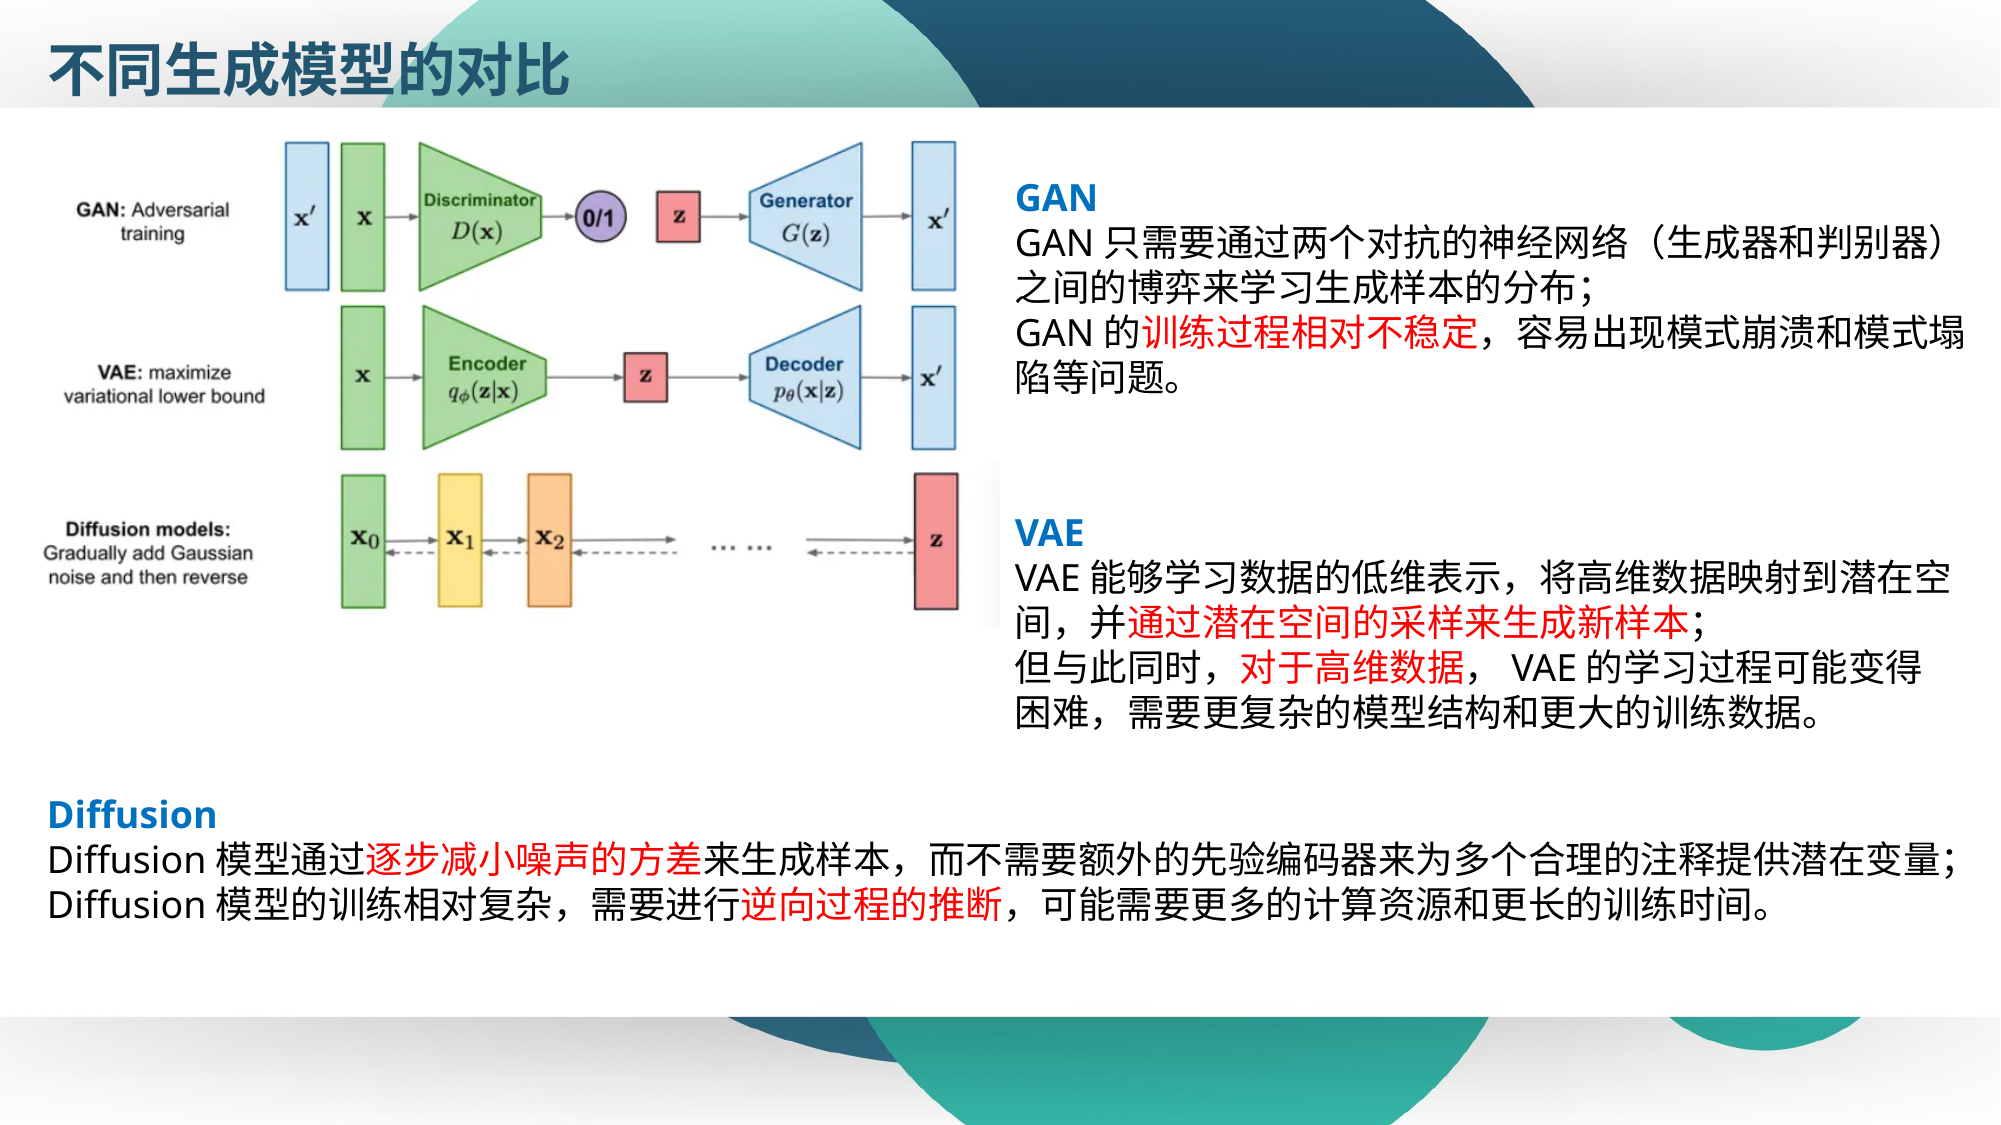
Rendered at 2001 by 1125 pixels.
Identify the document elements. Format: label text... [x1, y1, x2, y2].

picture [0, 0, 2001, 1125]
text_box 不同生成模型的对比 [32, 12, 599, 108]
text_box Diffusion Diffusion模型通过逐步减小噪声的方差来生成样本，而不需要额外的先验编码器来为多个合理的注释提供潜在变量； Diffusion模型的训练相对复杂，需要进行逆向过程的推断，可能需要更多的计算资源和更长的训练时间。 [32, 784, 1968, 934]
text_box VAE VAE能够学习数据的低维表示，将高维数据映射到潜在空间，并通过潜在空间的采样来生成新样本； 但与此同时，对于高维数据，VAE的学习过程可能变得困难，需要更复杂的模型结构和更大的训练数据。 [999, 501, 1969, 741]
text_box GAN GAN只需要通过两个对抗的神经网络（生成器和判别器）之间的博弈来学习生成样本的分布； GAN的训练过程相对不稳定，容易出现模式崩溃和模式塌陷等问题。 [1002, 166, 2000, 407]
